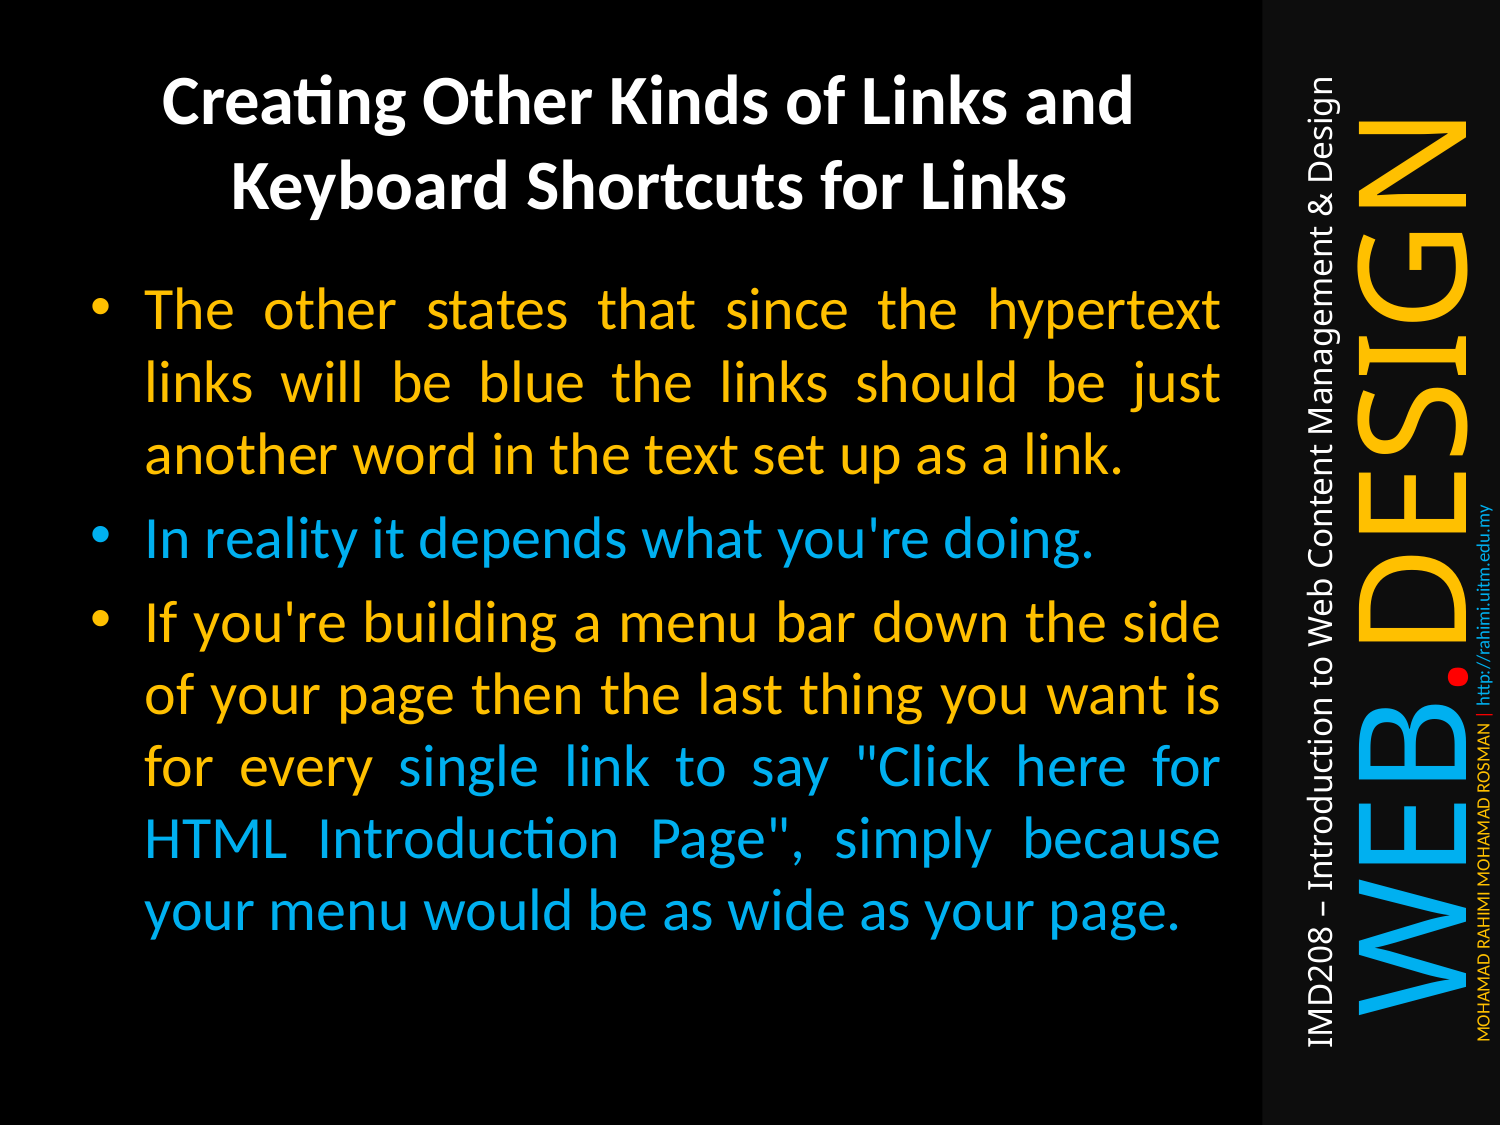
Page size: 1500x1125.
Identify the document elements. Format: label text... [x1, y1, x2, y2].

list The other states that since the hypertext links will be blue the links should be just another word in the text set up as a link. In reality it depends what you're doing. If you're building a menu bar down the side of your page then the last thing you want is for every single link to say "Click here for HTML Introduction Page", simply because your menu would be as wide as your page. [75, 262, 1238, 1005]
title Creating Other Kinds of Links and Keyboard Shortcuts for Links [75, 45, 1225, 233]
